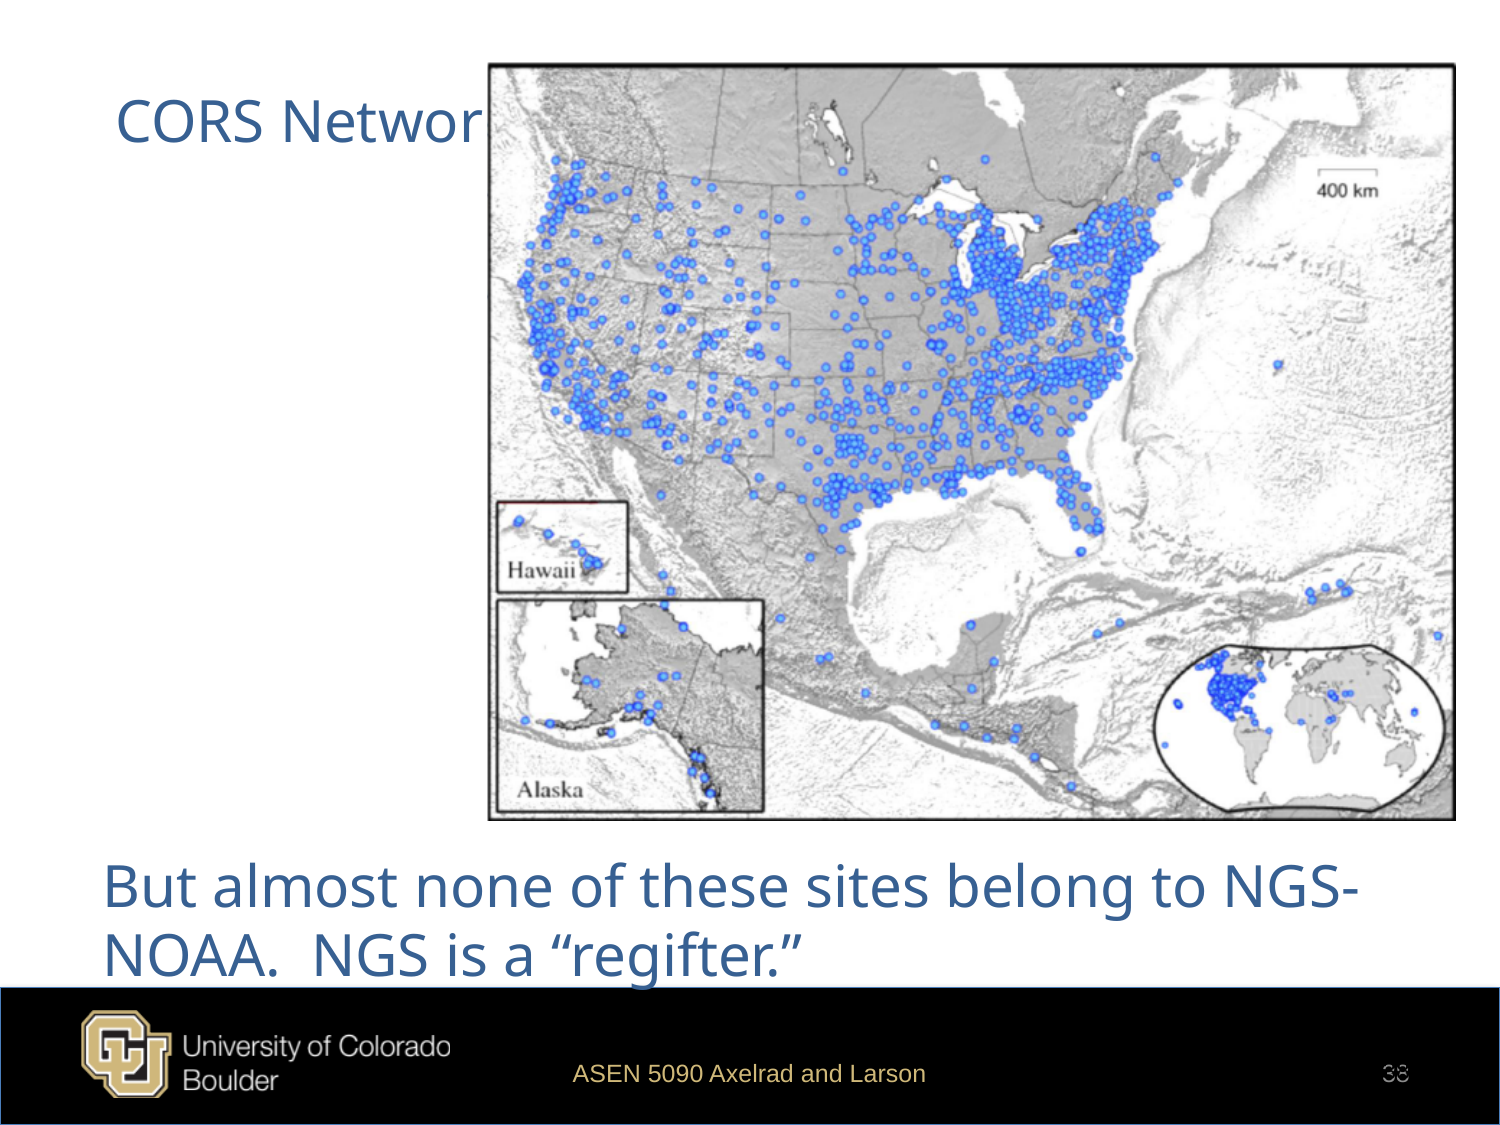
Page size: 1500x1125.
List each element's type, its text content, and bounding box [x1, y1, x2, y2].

title CORS Network [100, 37, 1438, 200]
picture [487, 62, 1456, 821]
text_box But almost none of these sites belong to NGS-NOAA. NGS is a “regifter.” [87, 837, 1425, 1000]
footer ASEN 5090 Axelrad and Larson [512, 1042, 988, 1103]
text_box 38 [1074, 1042, 1425, 1103]
